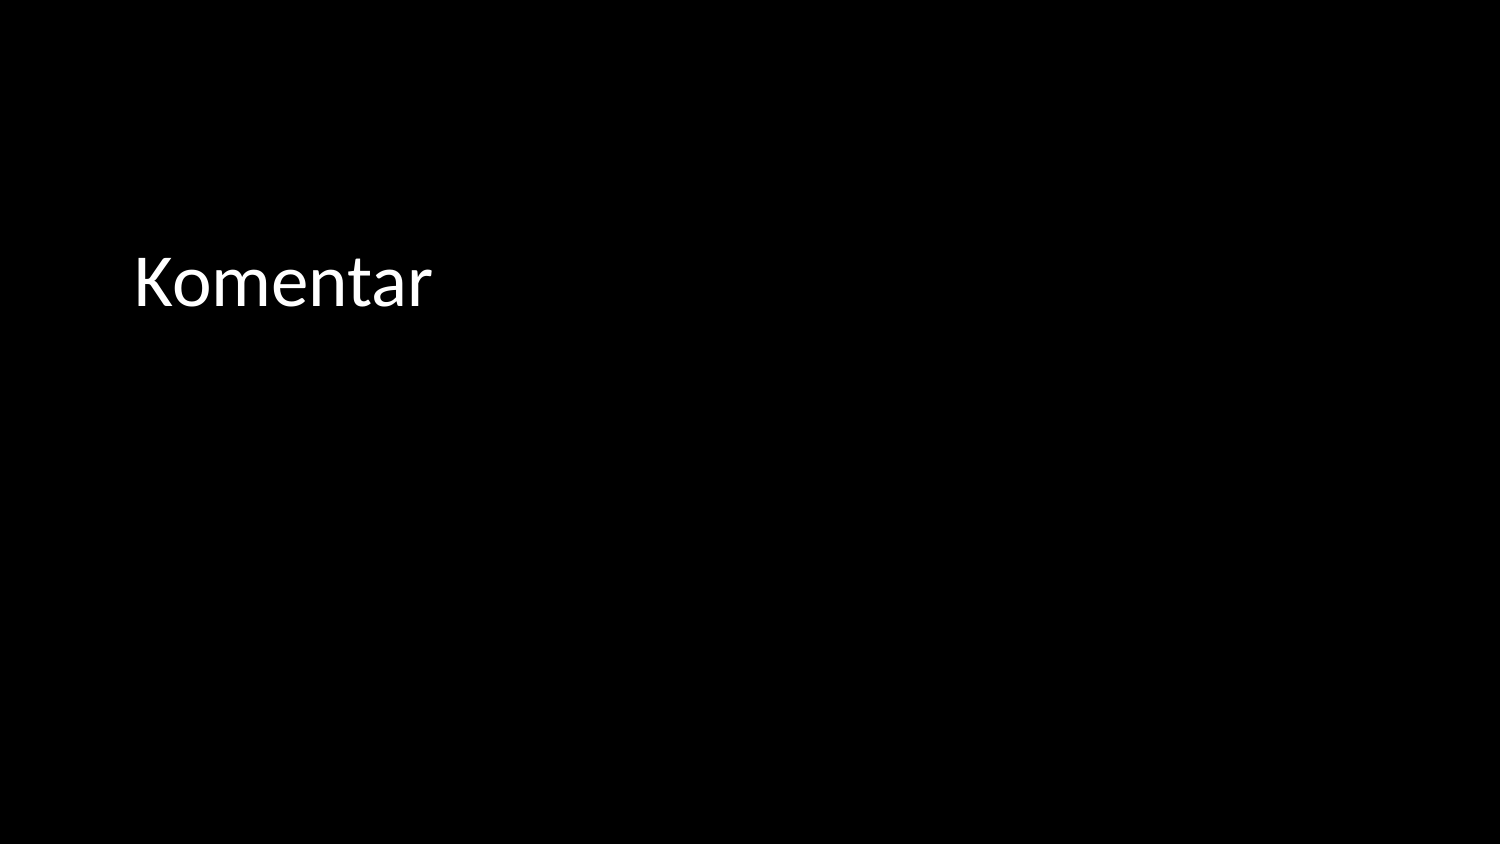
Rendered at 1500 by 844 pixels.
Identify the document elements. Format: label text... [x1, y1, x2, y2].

title Komentar [119, 216, 1381, 466]
